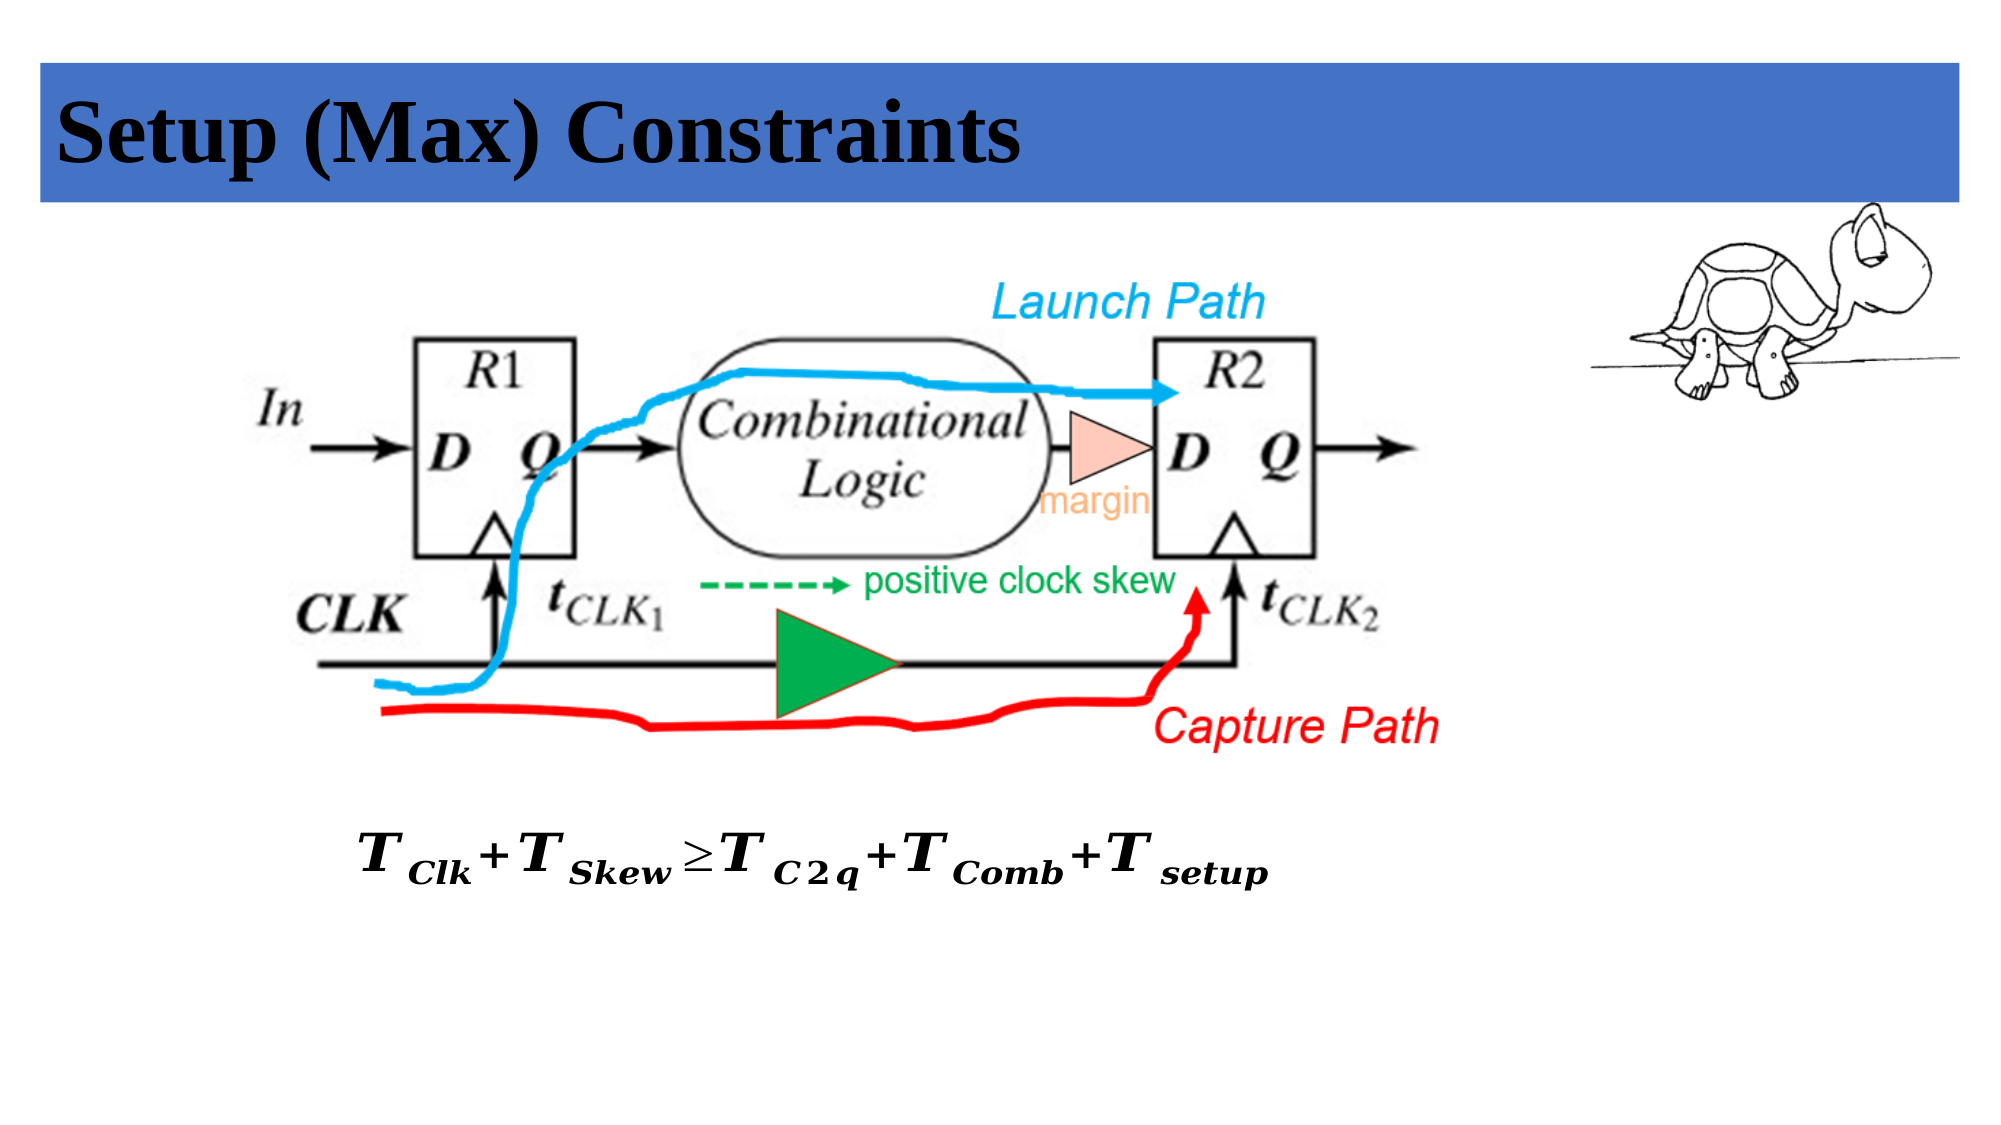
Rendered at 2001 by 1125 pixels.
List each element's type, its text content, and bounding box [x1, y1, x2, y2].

text_box Setup (Max) Constraints [40, 62, 1960, 203]
picture [1590, 202, 1960, 403]
picture [183, 253, 1448, 798]
